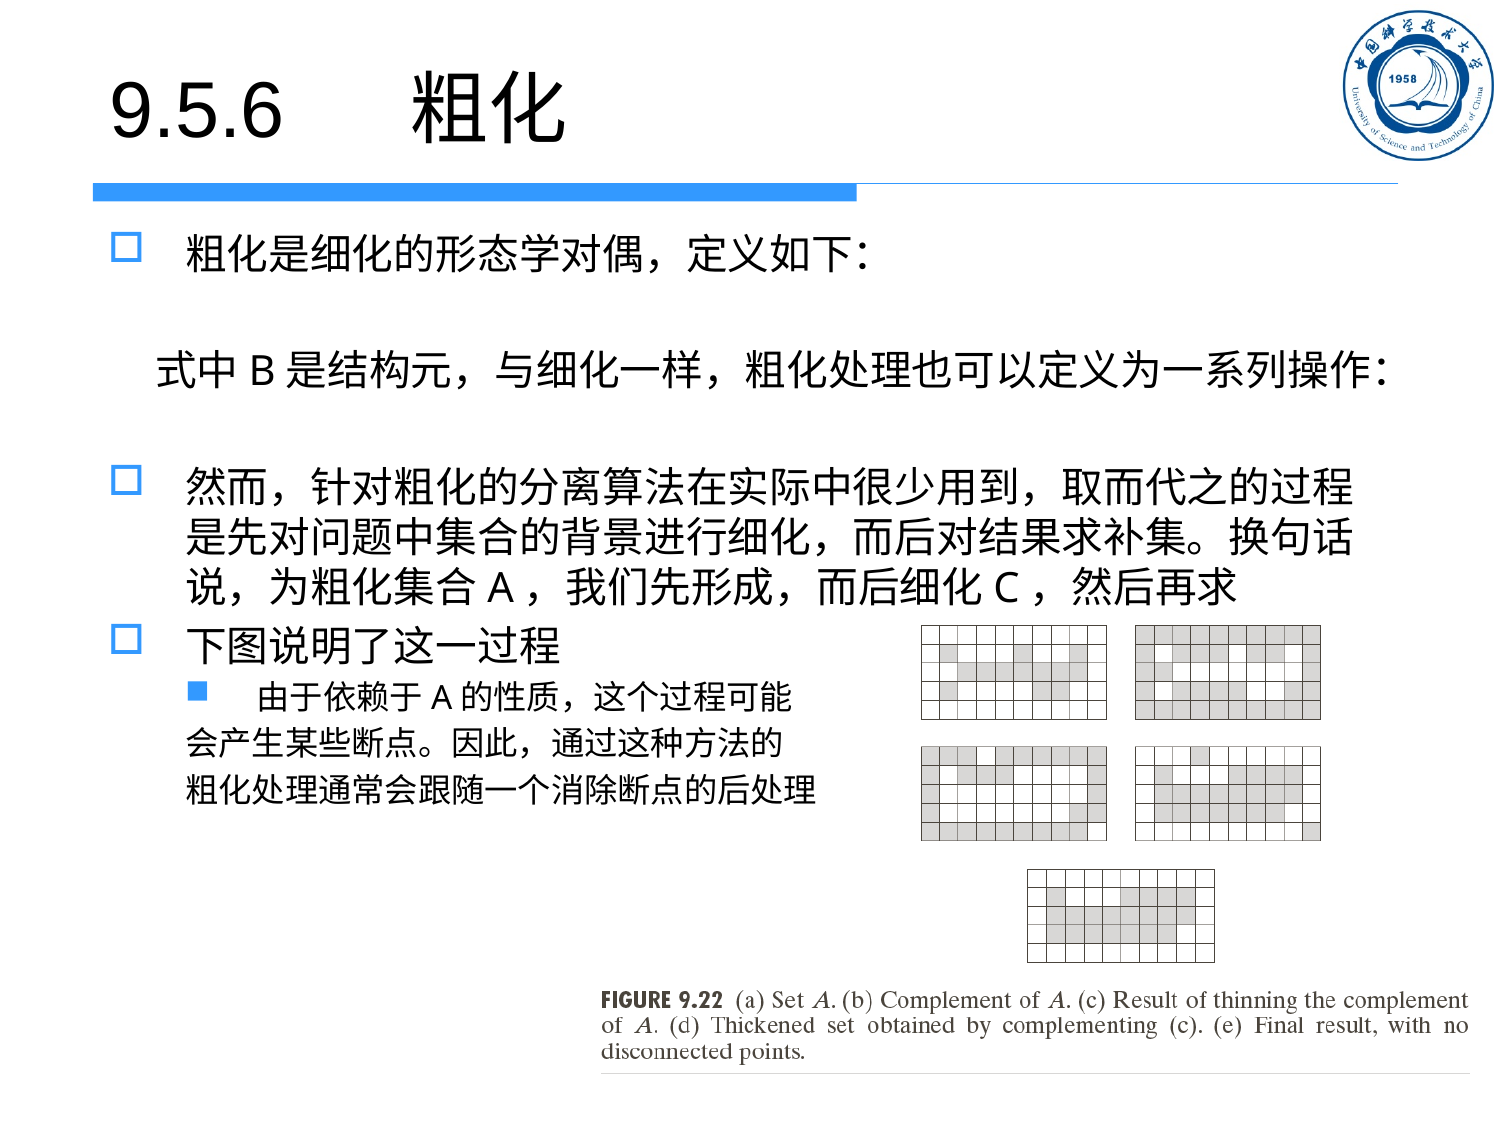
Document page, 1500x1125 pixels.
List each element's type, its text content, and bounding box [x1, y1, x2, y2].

title 9.5.6 粗化 [94, 50, 1407, 161]
picture [1339, 2, 1494, 161]
picture [596, 987, 1479, 1080]
picture [915, 619, 1327, 968]
